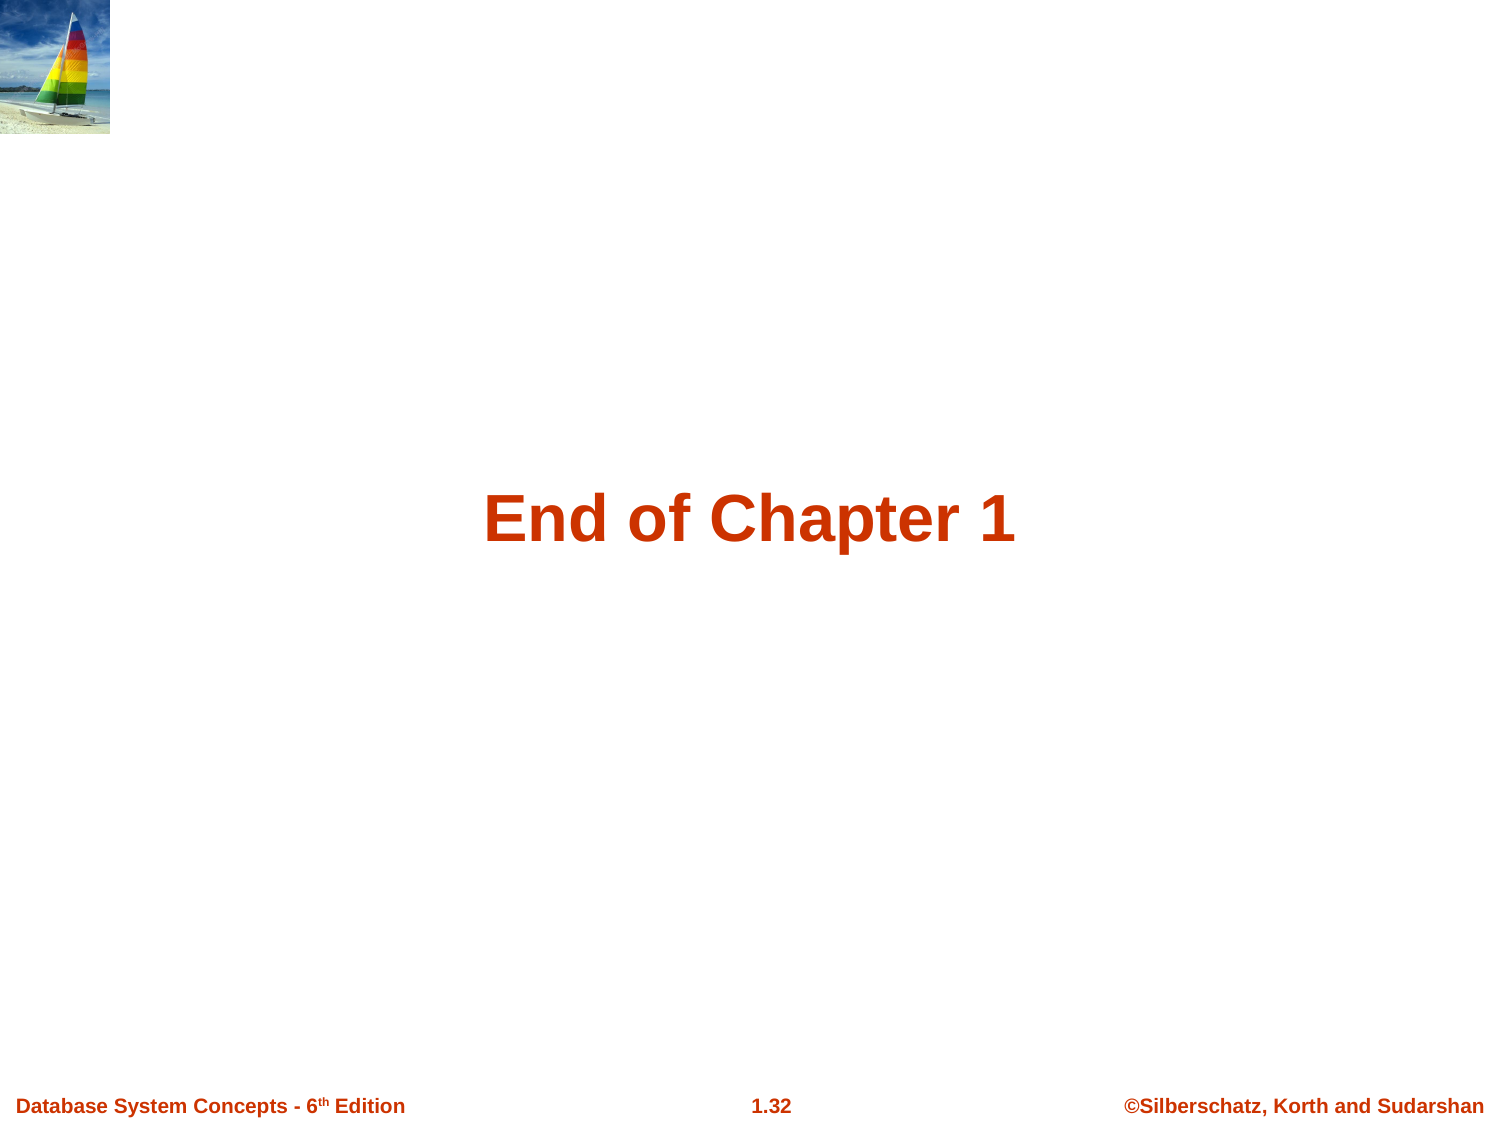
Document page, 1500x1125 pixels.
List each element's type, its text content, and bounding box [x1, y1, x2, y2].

picture [0, 0, 110, 134]
title End of Chapter 1 [112, 374, 1388, 563]
